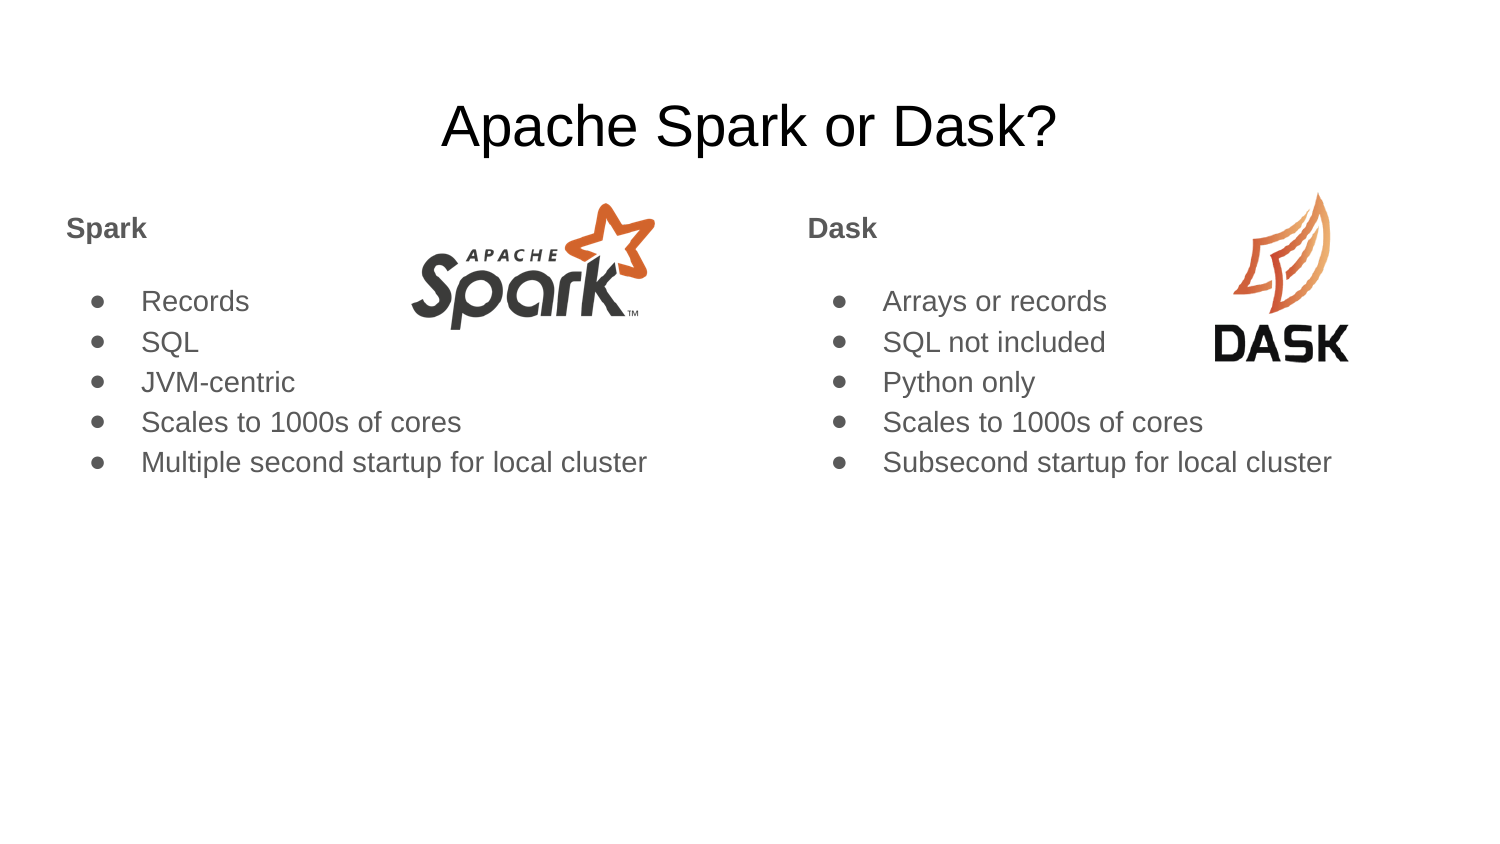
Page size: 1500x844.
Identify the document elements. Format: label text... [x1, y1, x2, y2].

list Spark Records SQL JVM-centric Scales to 1000s of cores Multiple second startup for local cluster [51, 189, 708, 750]
picture [1154, 149, 1410, 405]
title Apache Spark or Dask? [51, 72, 1449, 167]
picture [411, 198, 655, 355]
list Dask Arrays or records SQL not included Python only Scales to 1000s of cores Subsecond startup for local cluster [792, 189, 1449, 750]
